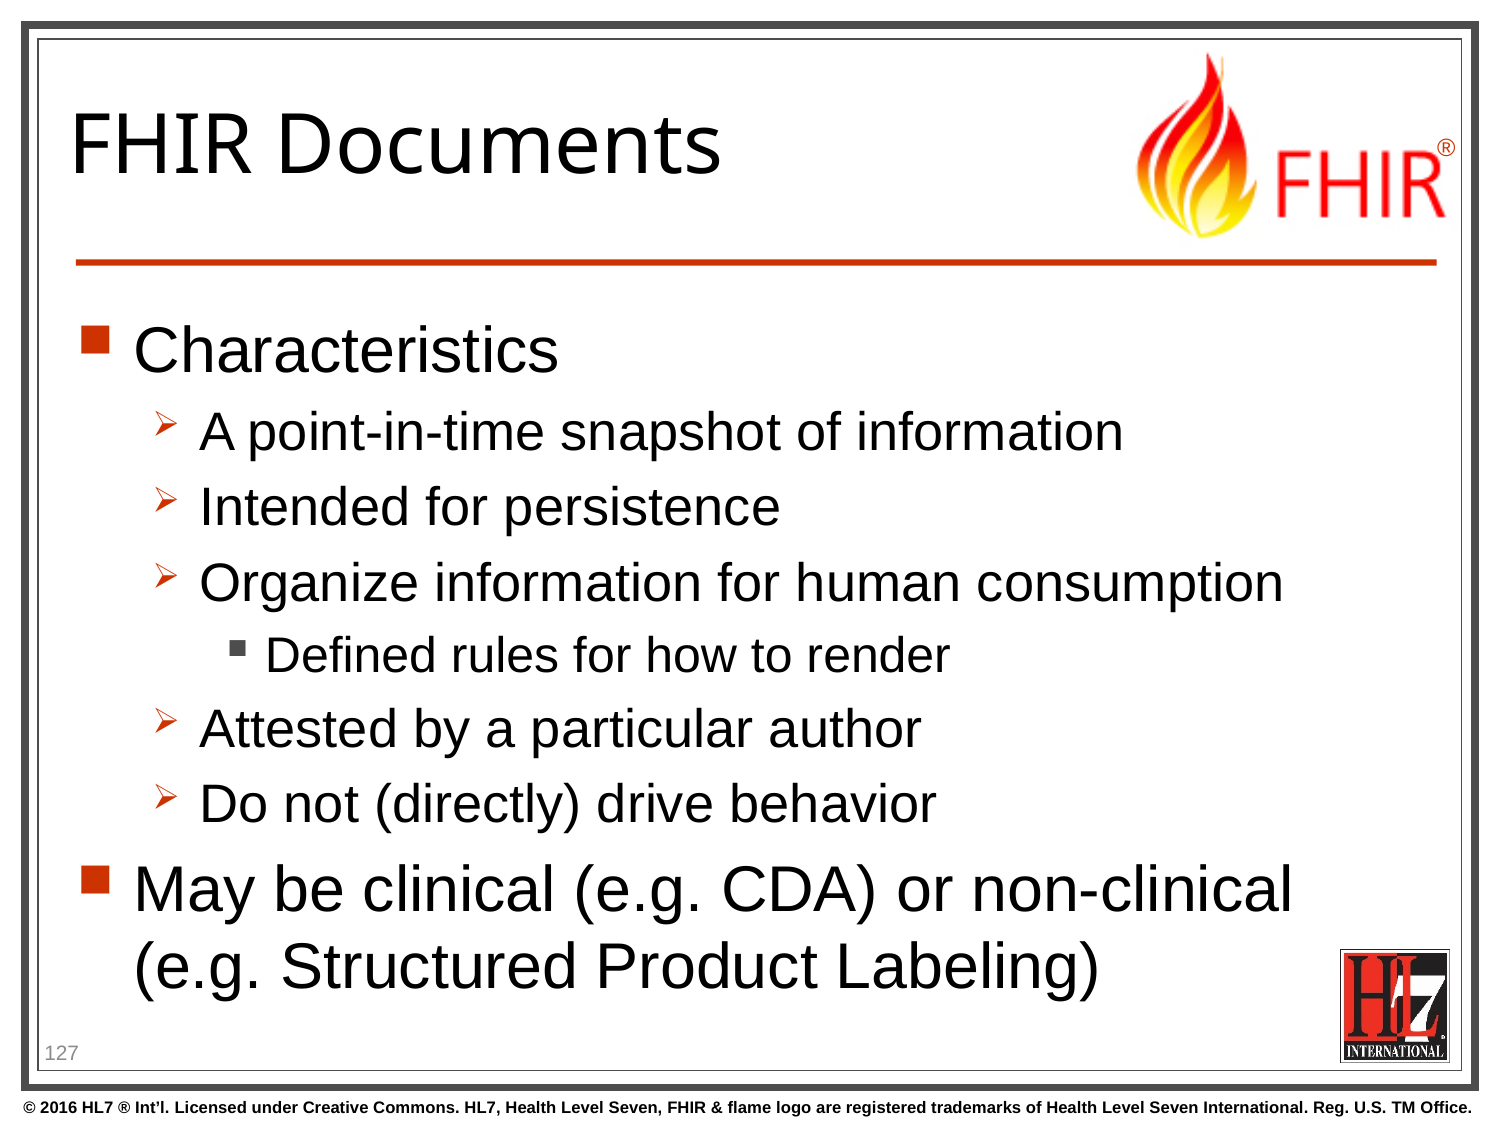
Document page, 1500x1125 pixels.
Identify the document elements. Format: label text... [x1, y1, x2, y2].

picture [1124, 42, 1458, 249]
title FHIR Documents [53, 54, 1128, 244]
list Characteristics A point-in-time snapshot of information Intended for persistence Organize information for human consumption Defined rules for how to render Attested by a particular author Do not (directly) drive behavior May be clinical (e.g. CDA) or non-clinical (e.g. Structured Product Labeling) [62, 299, 1438, 1059]
picture [1340, 949, 1450, 1063]
slide_number 127 [29, 1034, 148, 1071]
